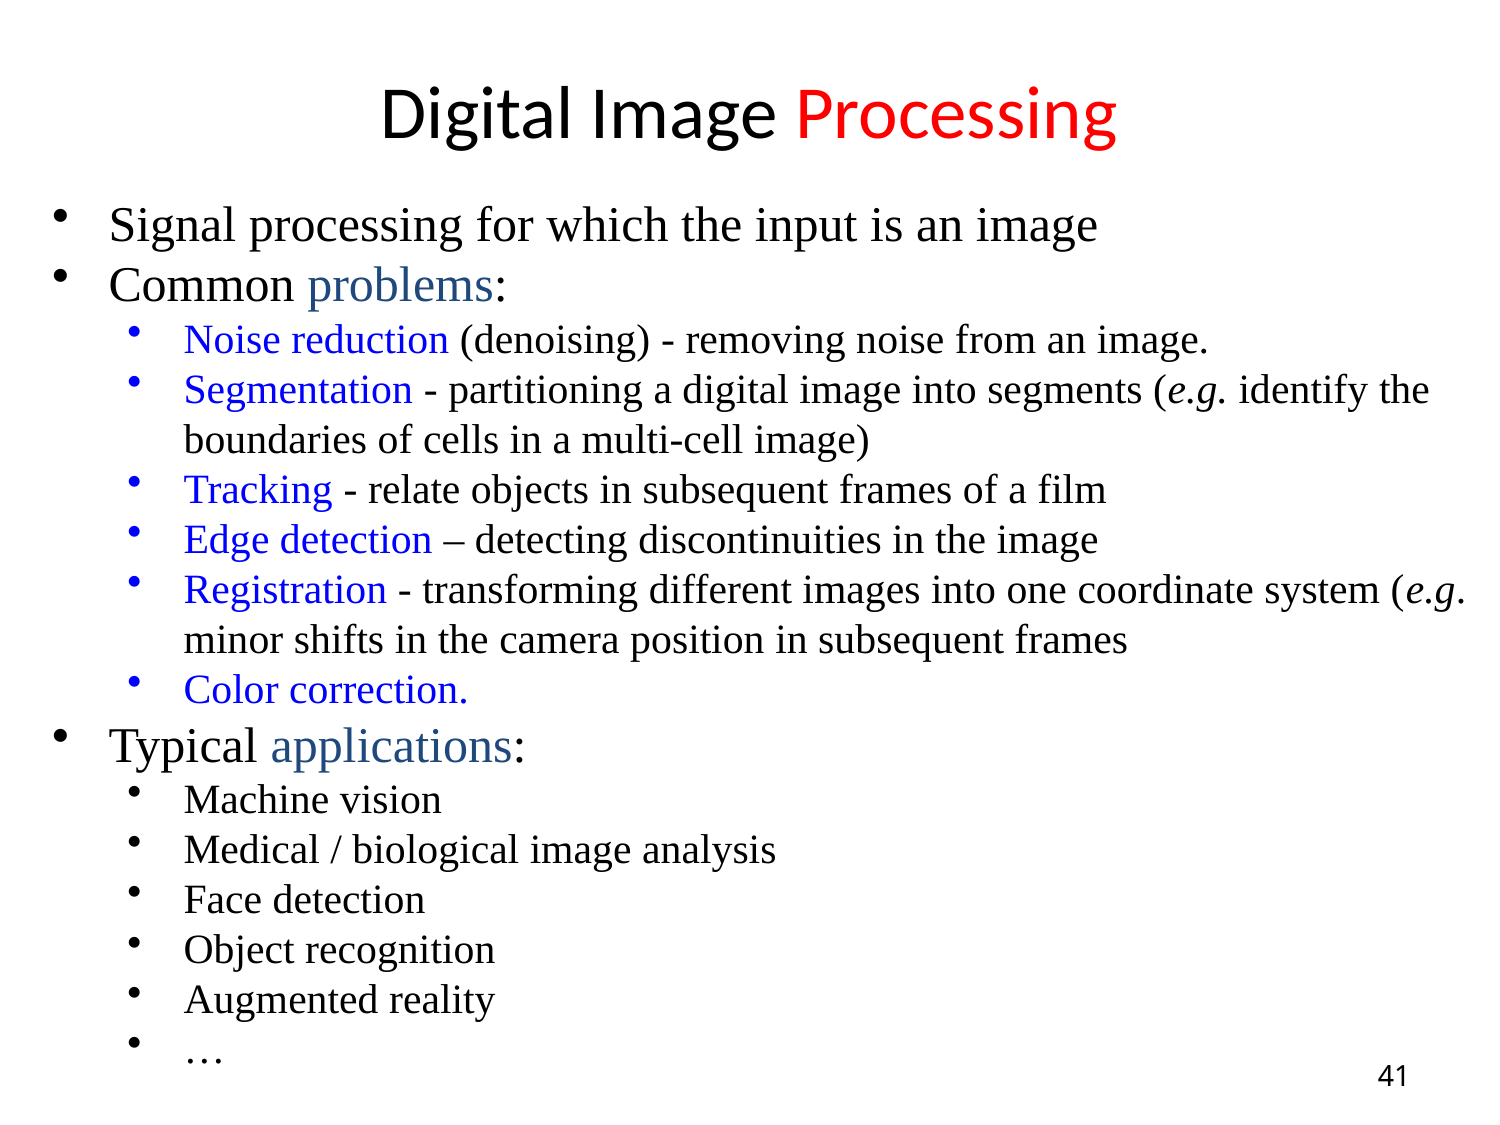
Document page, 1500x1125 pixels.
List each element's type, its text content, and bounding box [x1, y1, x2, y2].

text_box Signal processing for which the input is an image Common problems: Noise reduction (denoising) - removing noise from an image. Segmentation - partitioning a digital image into segments (e.g. identify the boundaries of cells in a multi-cell image) Tracking - relate objects in subsequent frames of a film Edge detection – detecting discontinuities in the image Registration - transforming different images into one coordinate system (e.g. minor shifts in the camera position in subsequent frames Color correction. Typical applications: Machine vision Medical / biological image analysis Face detection Object recognition Augmented reality … [37, 184, 1500, 1094]
text_box Digital Image Processing [75, 43, 1424, 173]
